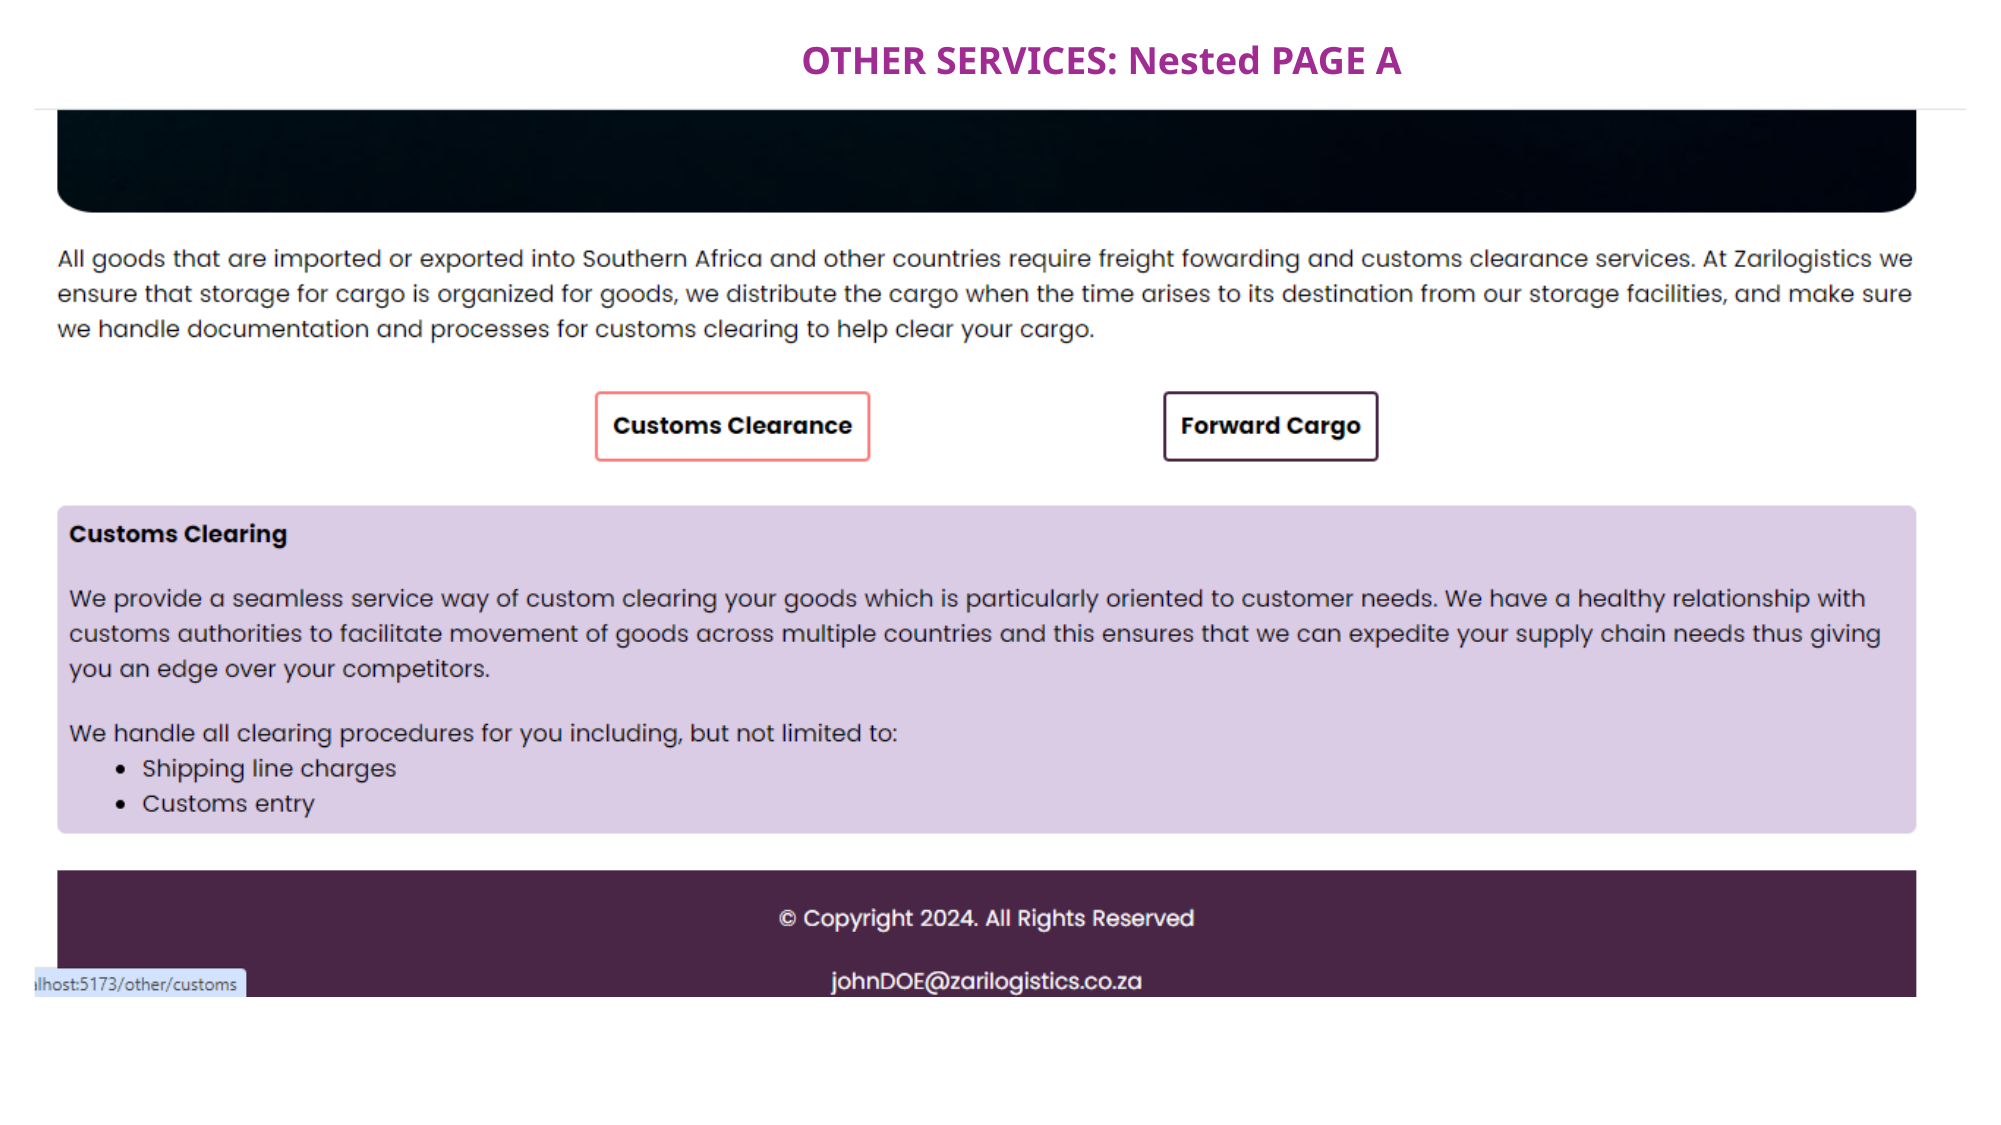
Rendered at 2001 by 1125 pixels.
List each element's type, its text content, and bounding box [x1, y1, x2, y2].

picture [34, 105, 1967, 998]
text_box OTHER SERVICES: Nested PAGE A [786, 29, 1418, 90]
